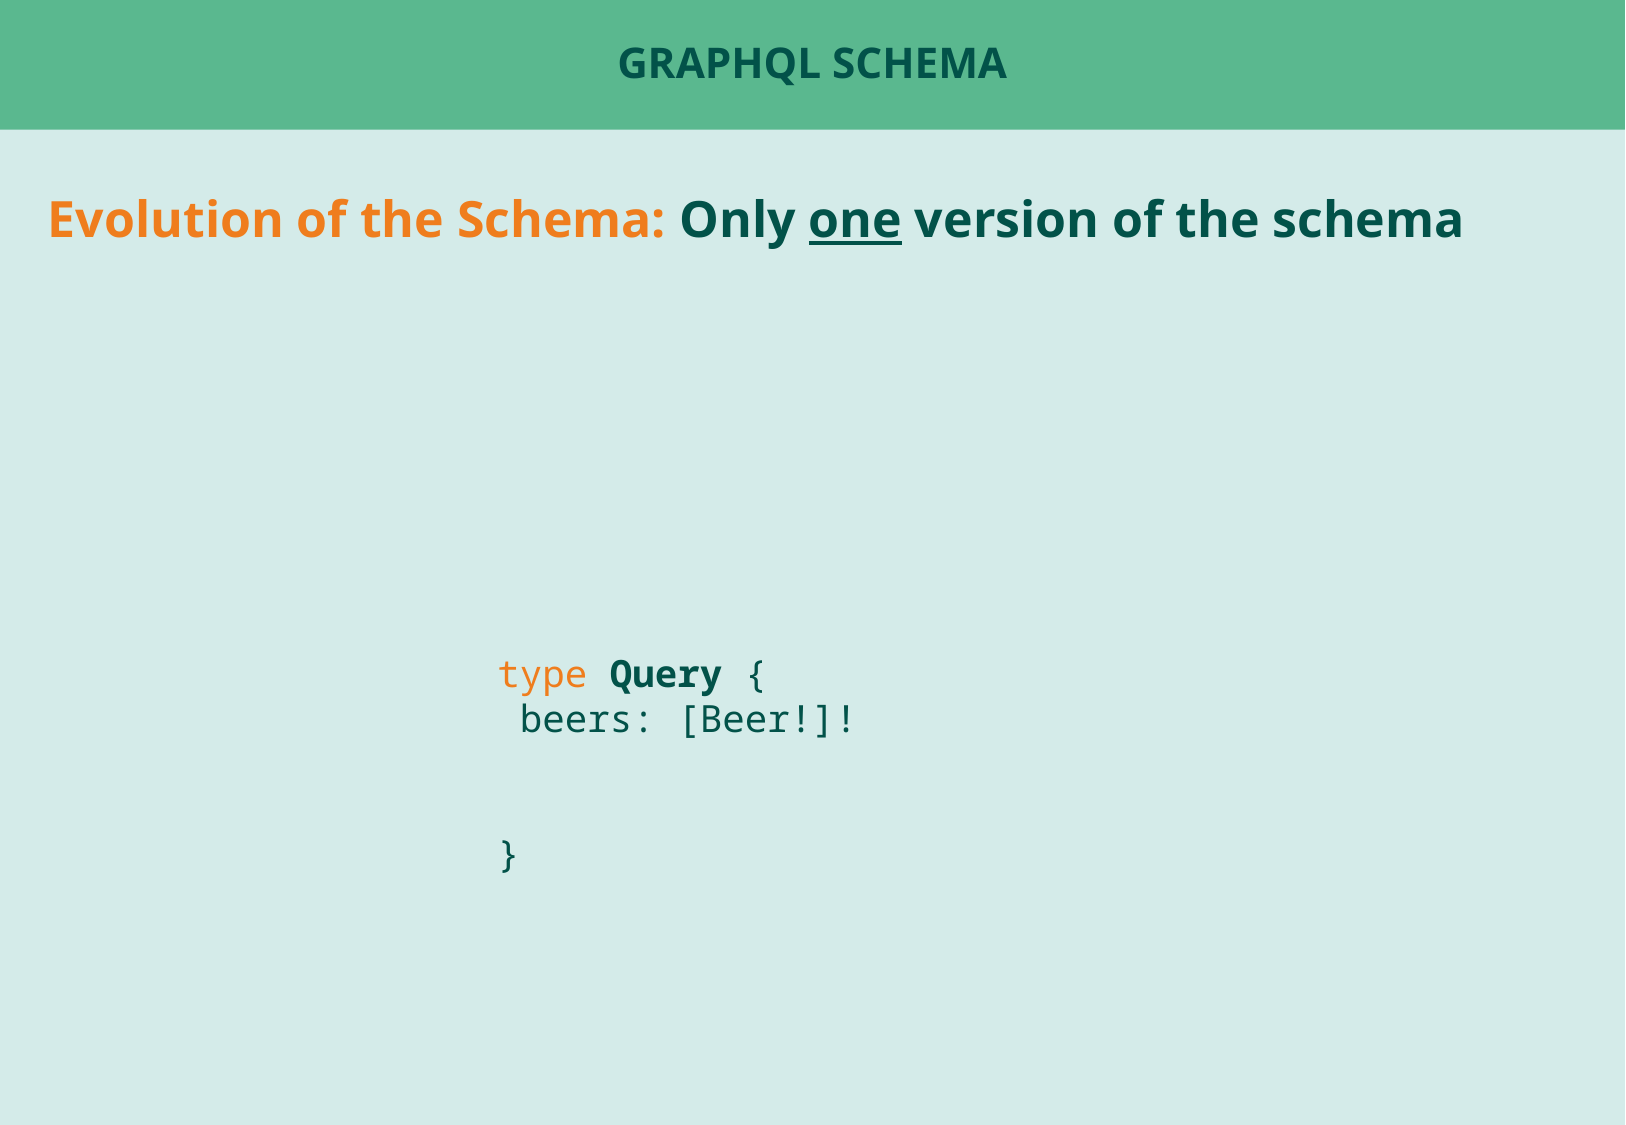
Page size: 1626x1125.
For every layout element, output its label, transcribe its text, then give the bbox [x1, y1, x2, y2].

text_box Evolution of the Schema: Only one version of the schema [33, 168, 1592, 255]
title GraphQL Schema [0, 0, 1625, 130]
text_box type Query { beers: [Beer!]! } [482, 642, 1515, 882]
